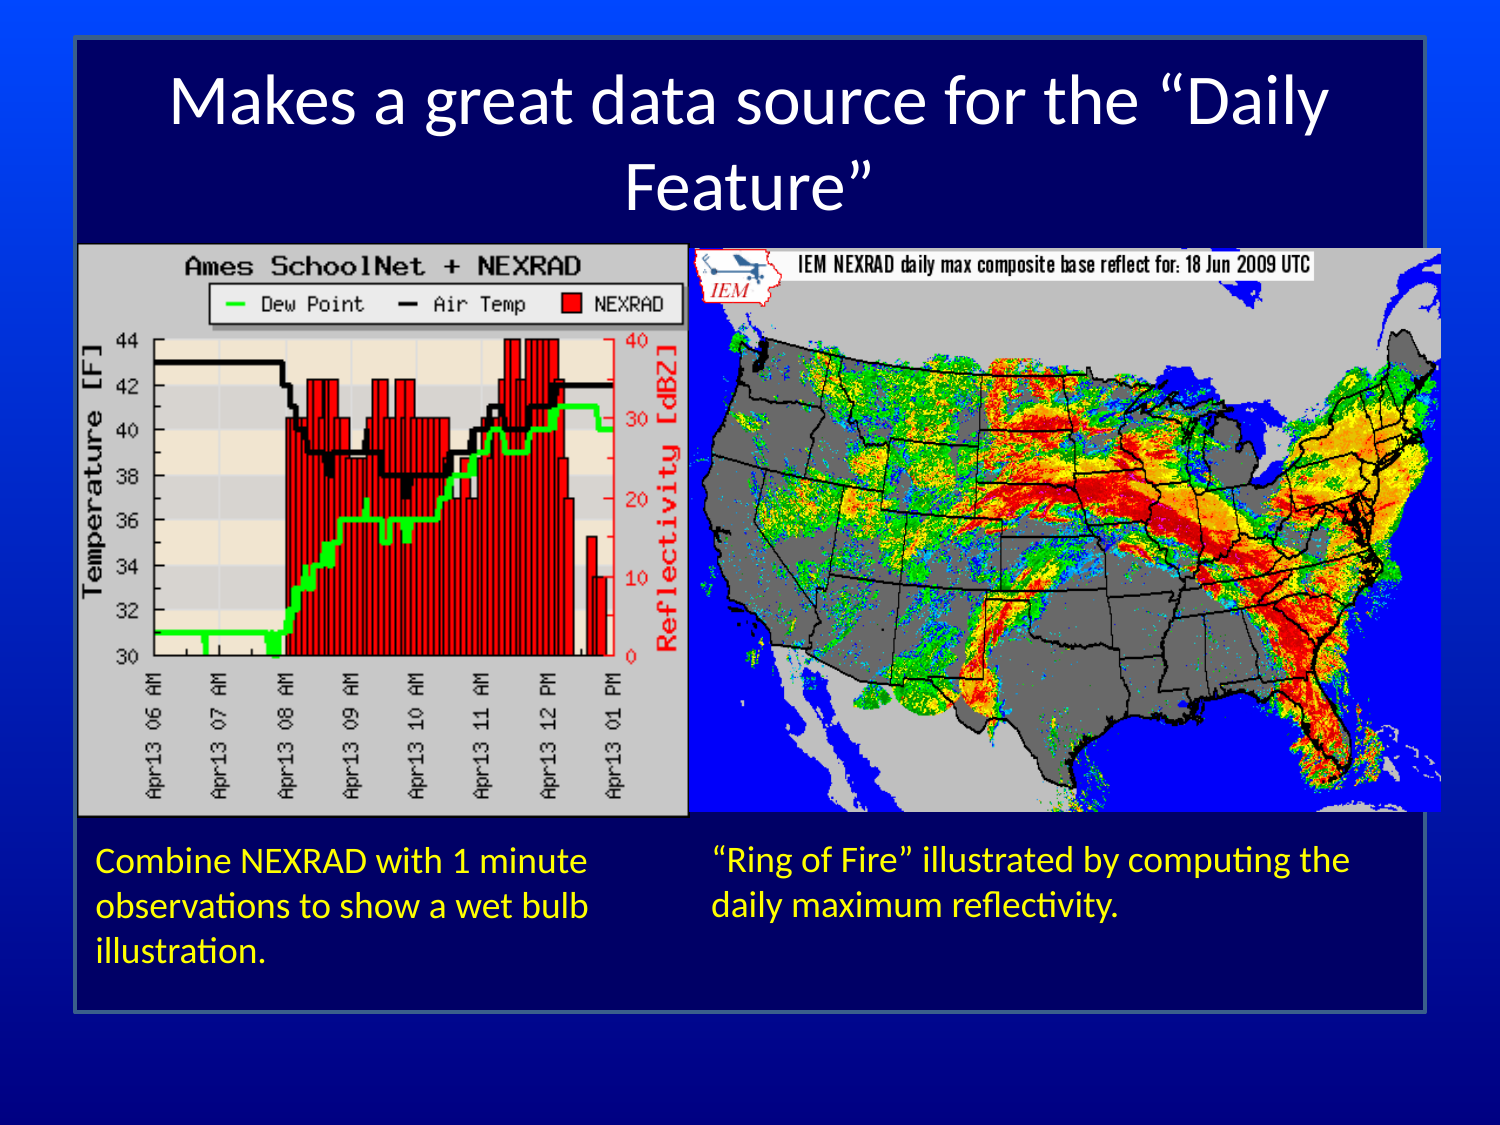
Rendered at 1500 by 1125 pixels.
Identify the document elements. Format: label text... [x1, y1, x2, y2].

title Makes a great data source for the “Daily Feature” [75, 45, 1425, 233]
text_box Combine NEXRAD with 1 minute observations to show a wet bulb illustration. [80, 828, 687, 979]
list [77, 243, 690, 818]
text_box “Ring of Fire” illustrated by computing the daily maximum reflectivity. [696, 827, 1423, 933]
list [689, 248, 1441, 813]
